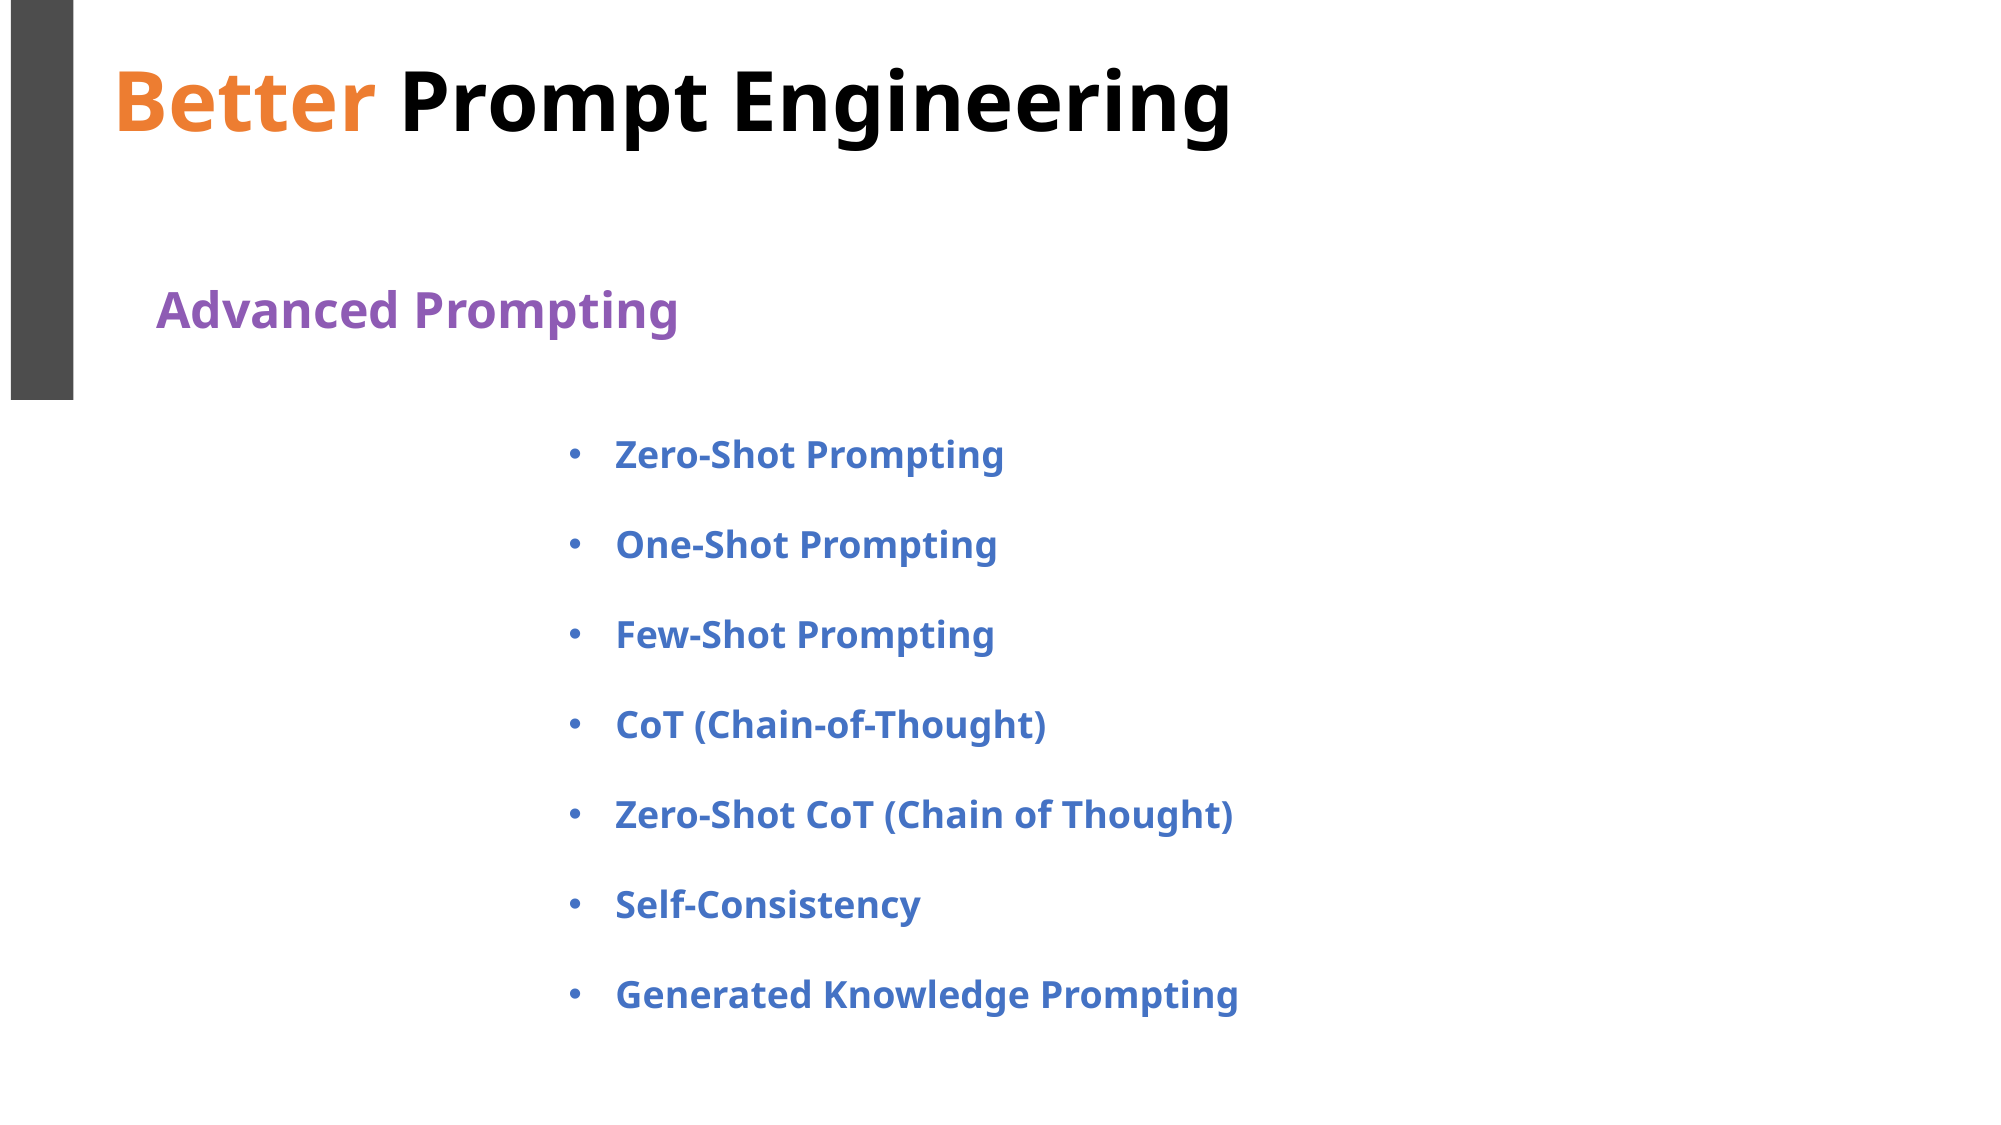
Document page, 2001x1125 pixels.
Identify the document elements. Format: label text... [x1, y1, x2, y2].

text_box Zero-Shot Prompting One-Shot Prompting Few-Shot Prompting CoT (Chain-of-Thought) Zero-Shot CoT (Chain of Thought) Self-Consistency Generated Knowledge Prompting [553, 378, 1487, 1024]
text_box Better Prompt Engineering [97, 0, 1943, 158]
text_box Advanced Prompting [141, 271, 1899, 346]
